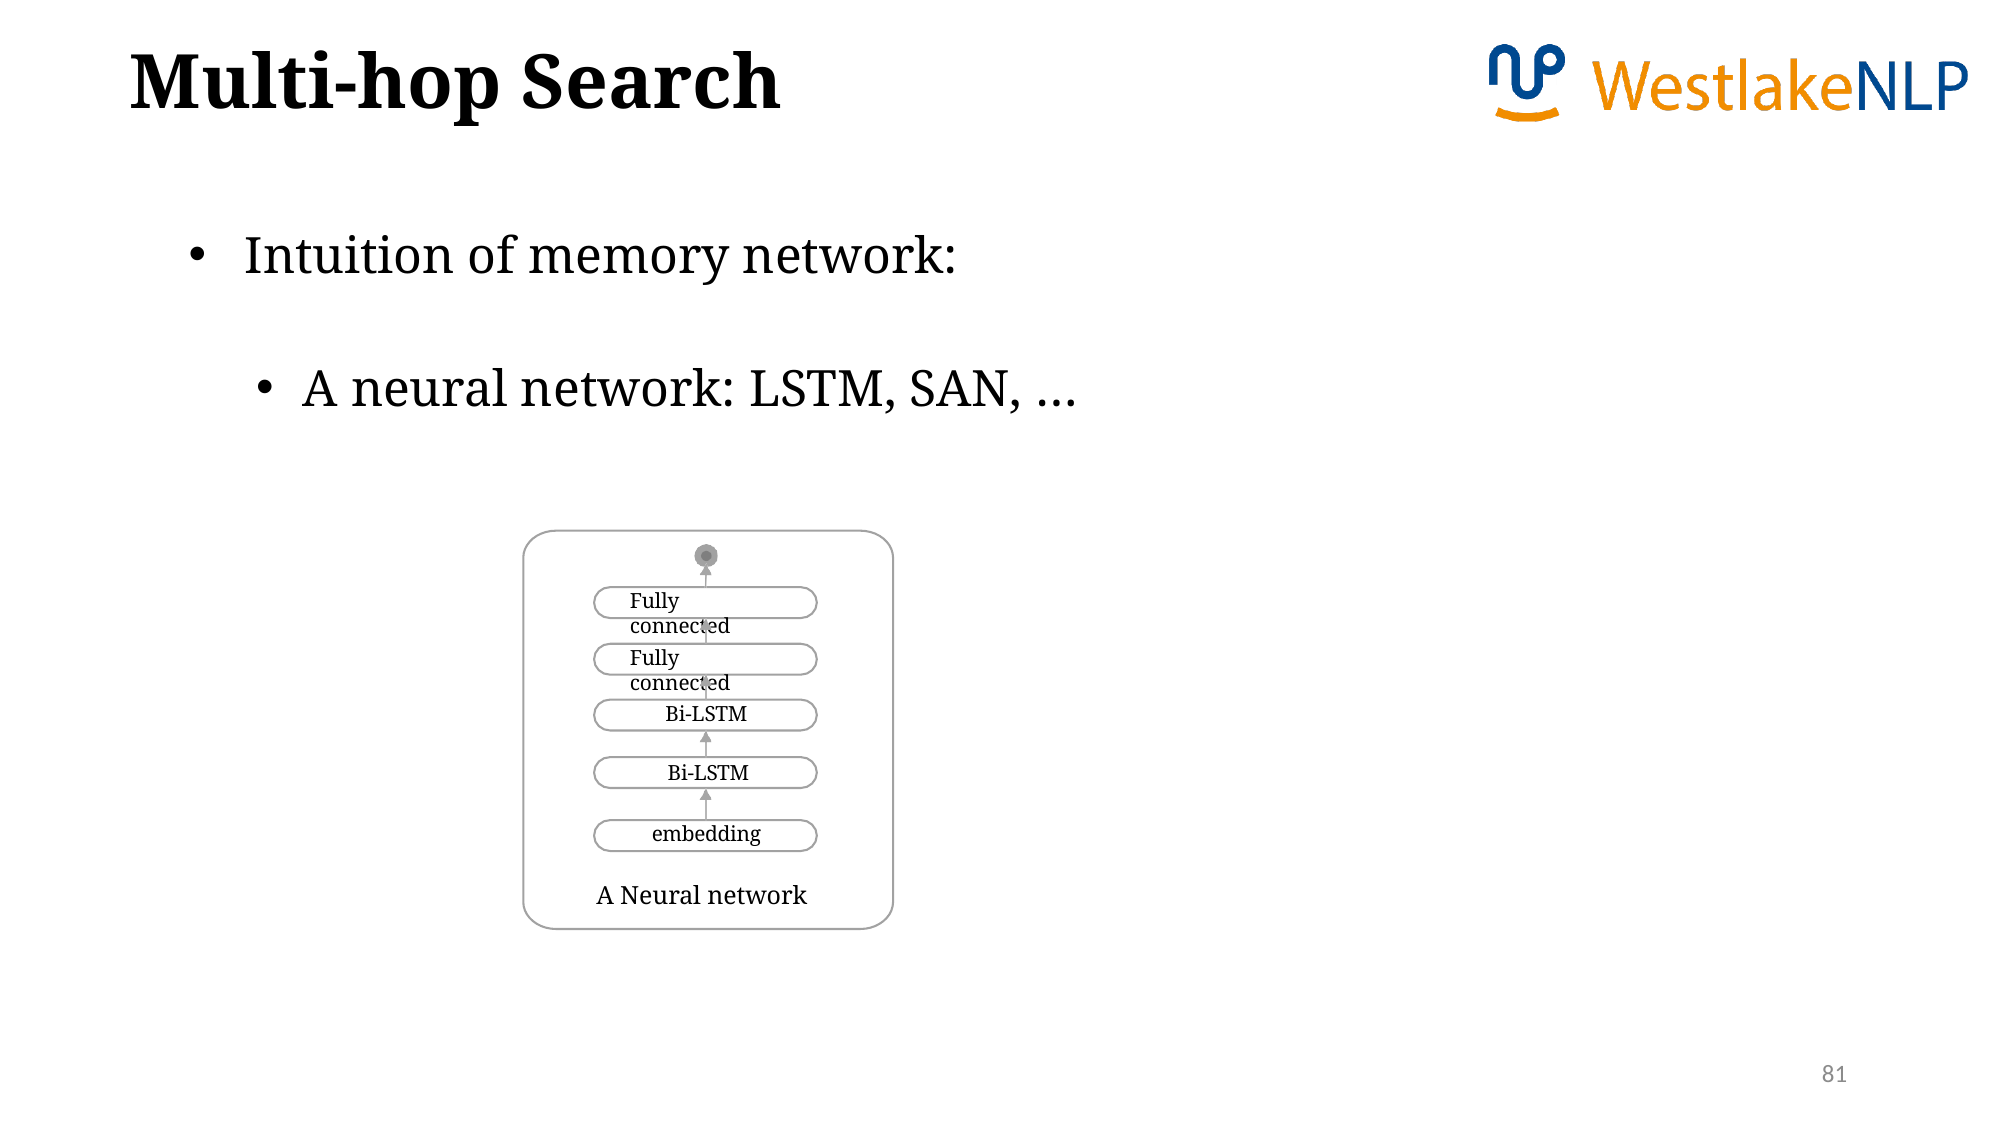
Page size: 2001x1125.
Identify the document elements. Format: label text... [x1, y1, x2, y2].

text_box Intuition of memory network: [173, 215, 1512, 291]
text_box Multi-hop Search [115, 26, 1354, 131]
text_box A neural network: LSTM, SAN, … [241, 349, 1525, 484]
picture [1459, 0, 2000, 170]
slide_number 81 [1412, 1042, 1863, 1103]
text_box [523, 530, 894, 930]
